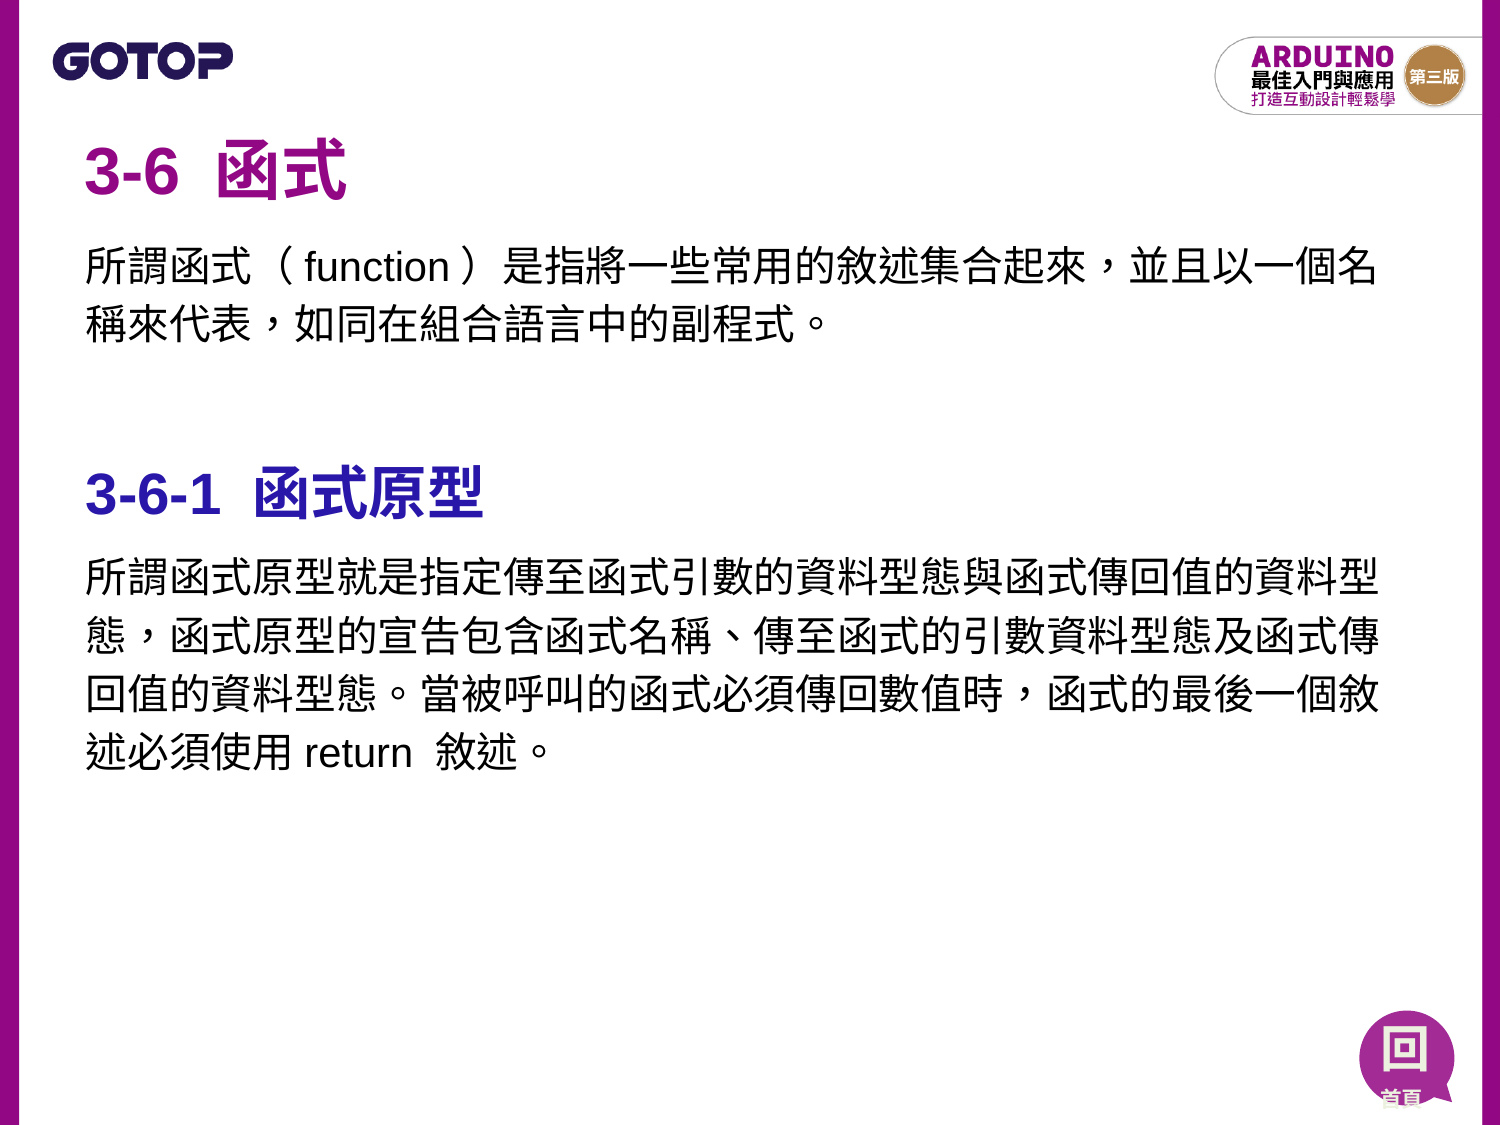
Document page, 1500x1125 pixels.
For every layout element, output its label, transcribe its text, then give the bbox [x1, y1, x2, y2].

title 3-6 函式 [69, 125, 1436, 220]
picture [0, 0, 1500, 1125]
list 所謂函式（function）是指將一些常用的敘述集合起來，並且以一個名稱來代表，如同在組合語言中的副程式。 3-6-1 函式原型 所謂函式原型就是指定傳至函式引數的資料型態與函式傳回值的資料型態，函式原型的宣告包含函式名稱、傳至函式的引數資料型態及函式傳回值的資料型態。當被呼叫的函式必須傳回數值時，函式的最後一個敘述必須使用return 敘述。 [70, 223, 1430, 1071]
